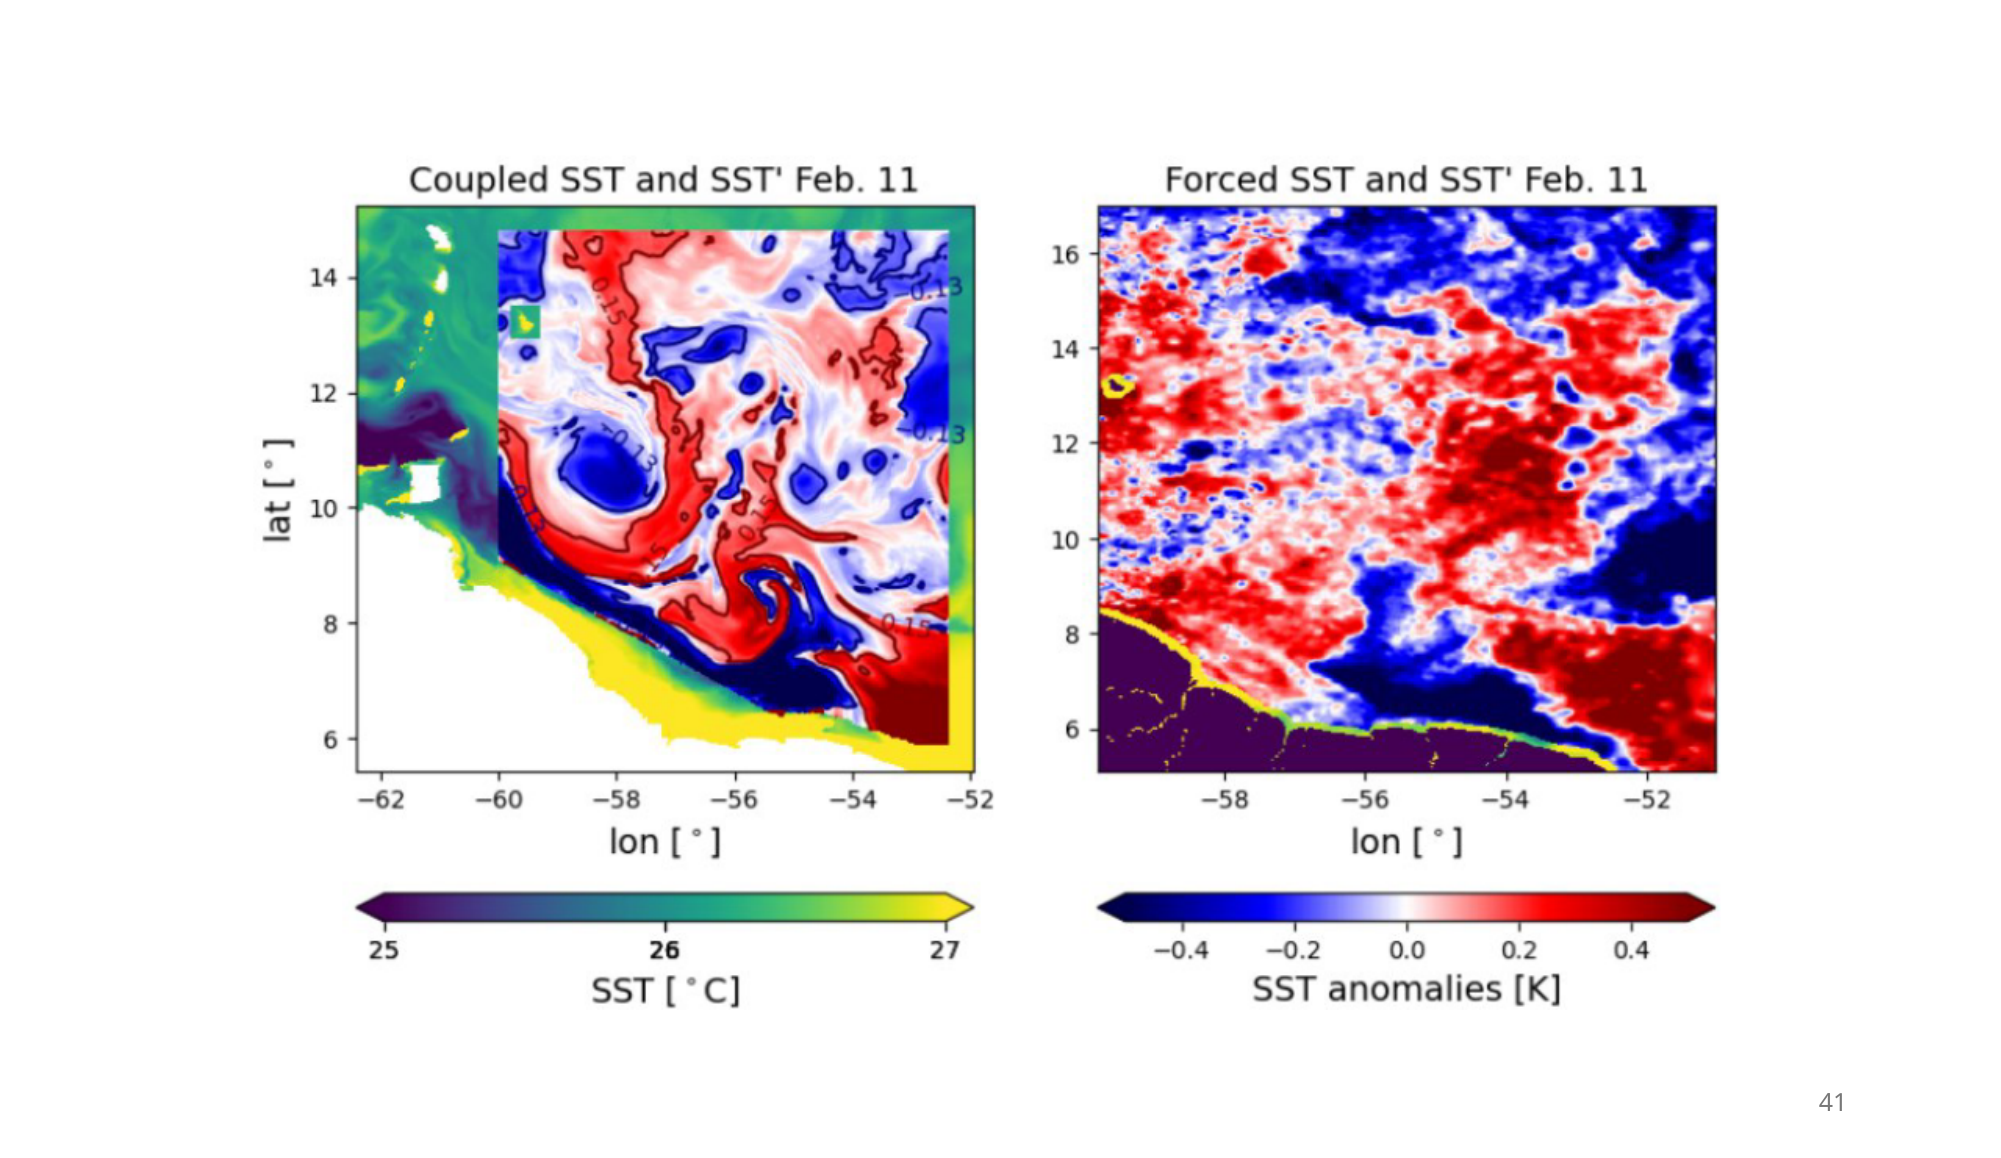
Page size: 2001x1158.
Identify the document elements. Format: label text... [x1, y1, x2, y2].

slide_number 41 [1412, 1072, 1863, 1135]
picture [252, 147, 1748, 1010]
